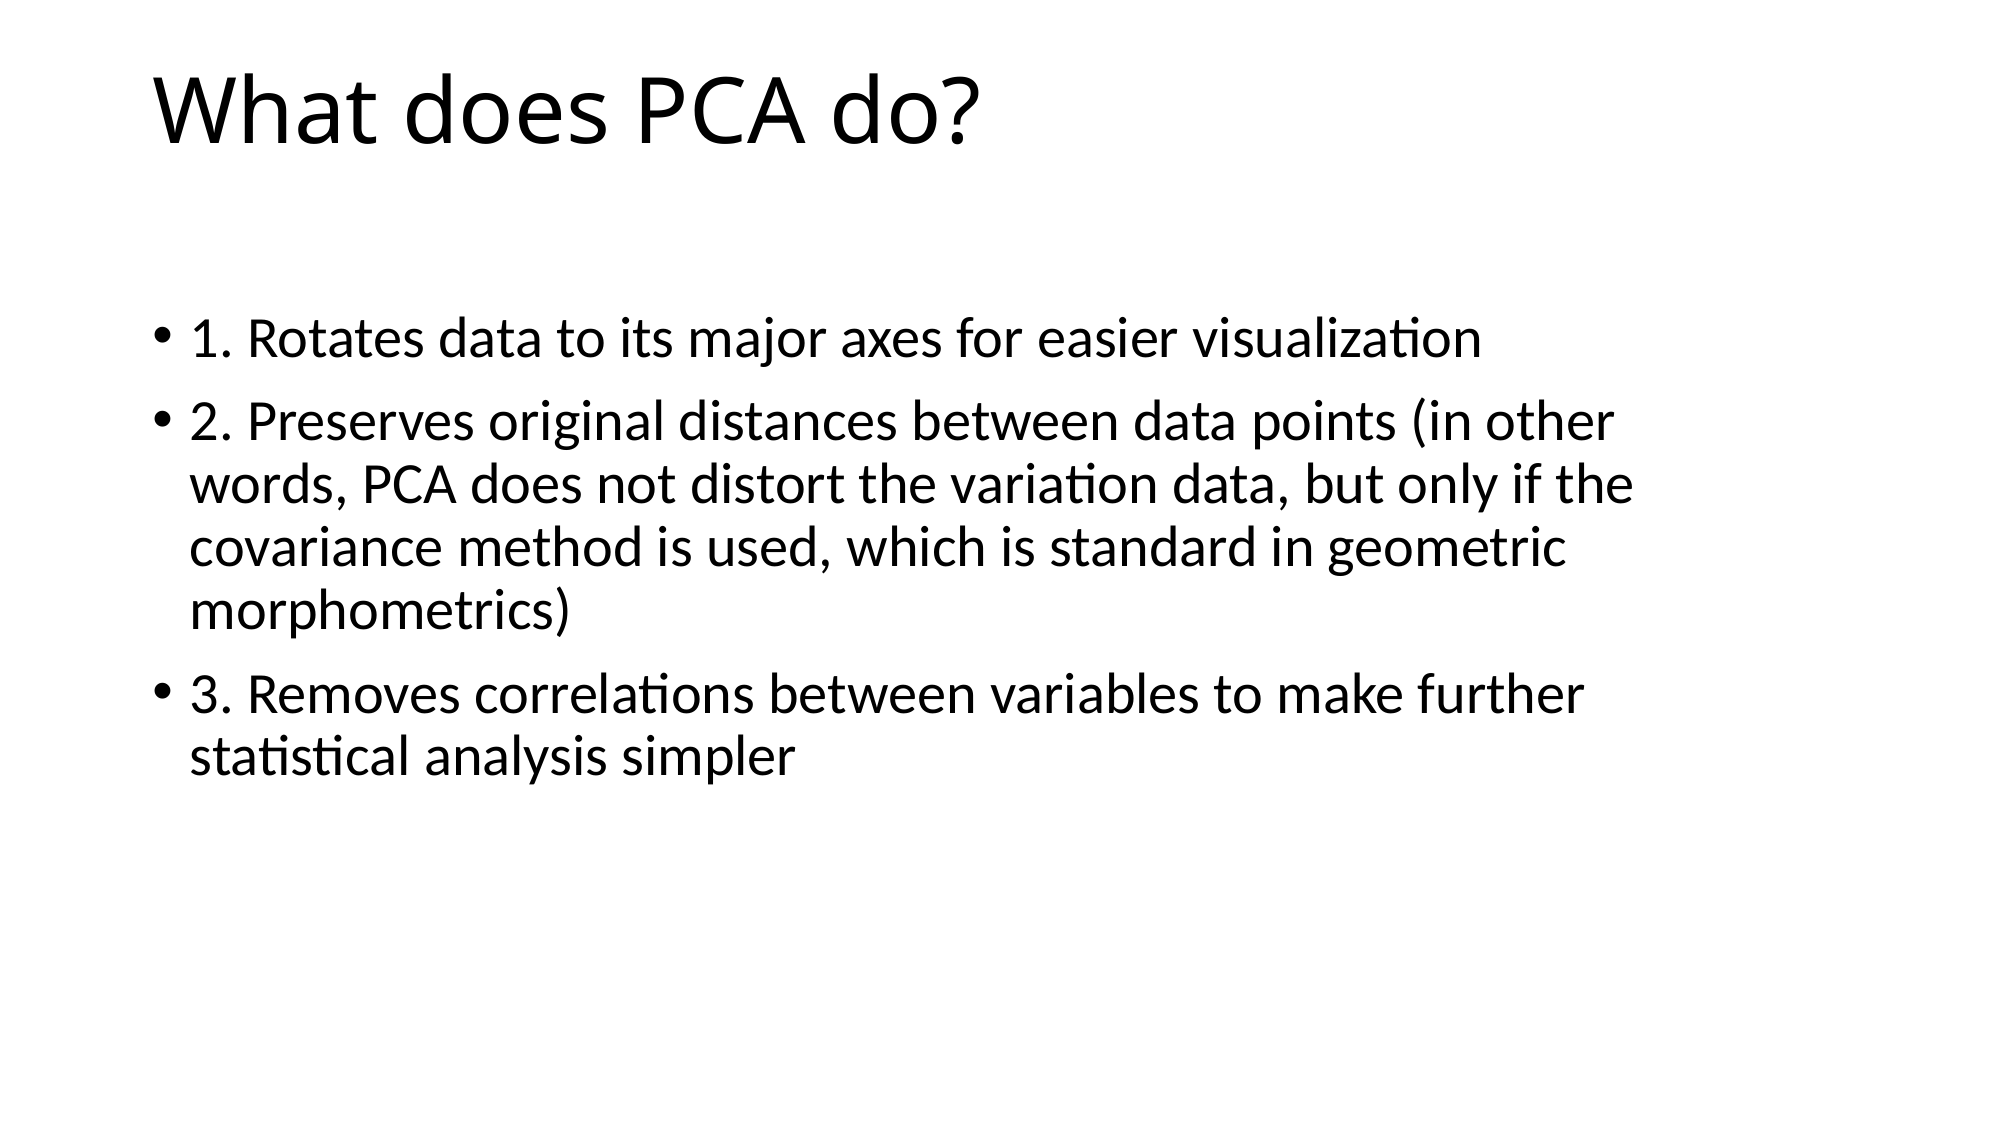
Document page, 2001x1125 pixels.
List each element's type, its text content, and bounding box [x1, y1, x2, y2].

title What does PCA do? [137, 59, 1863, 278]
list 1. Rotates data to its major axes for easier visualization 2. Preserves original distances between data points (in other words, PCA does not distort the variation data, but only if the covariance method is used, which is standard in geometric morphometrics) 3. Removes correlations between variables to make further statistical analysis simpler [137, 299, 1735, 828]
